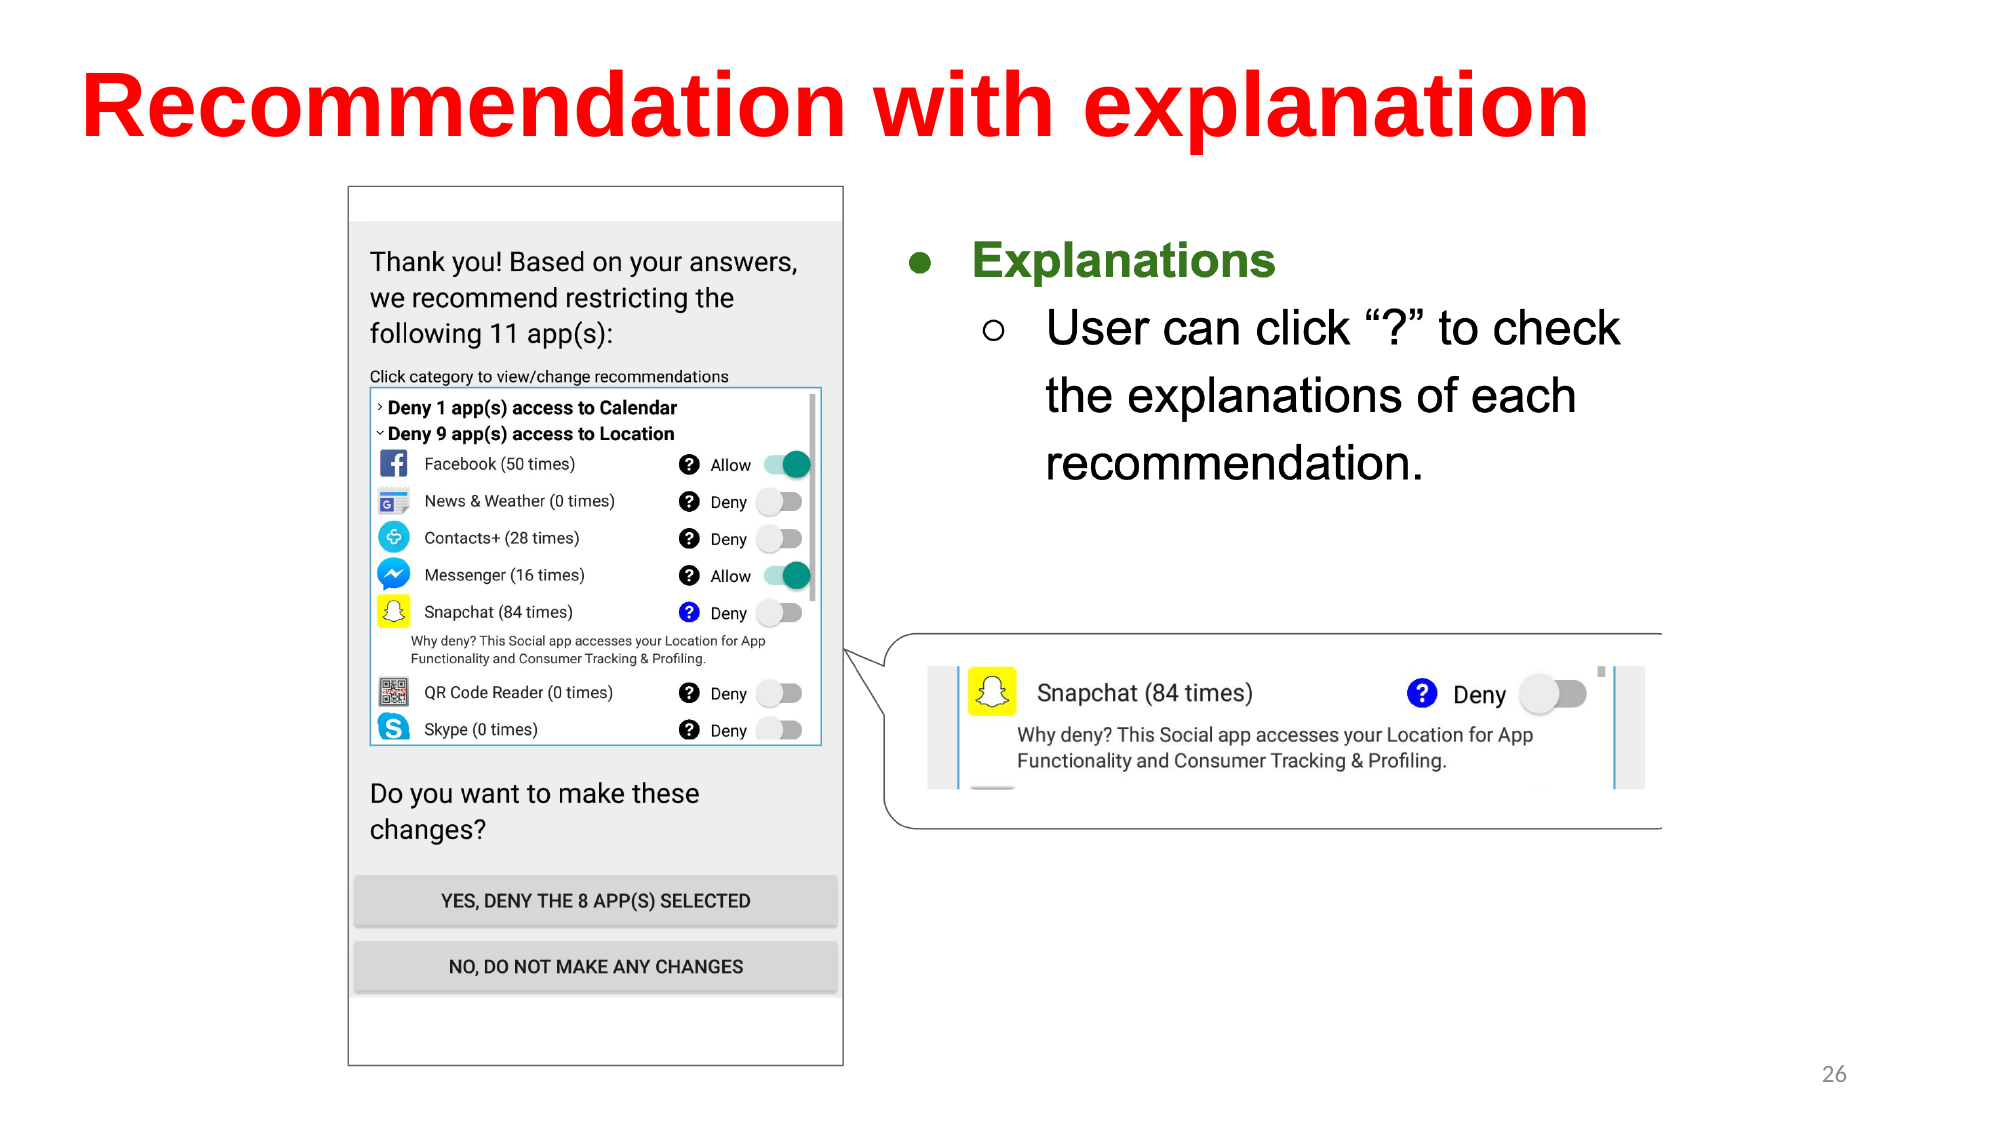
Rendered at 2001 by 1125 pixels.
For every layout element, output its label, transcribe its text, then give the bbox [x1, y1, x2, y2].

slide_number 26 [1412, 1042, 1863, 1103]
title Recommendation with explanation [65, 41, 1791, 173]
picture [326, 169, 1662, 1073]
